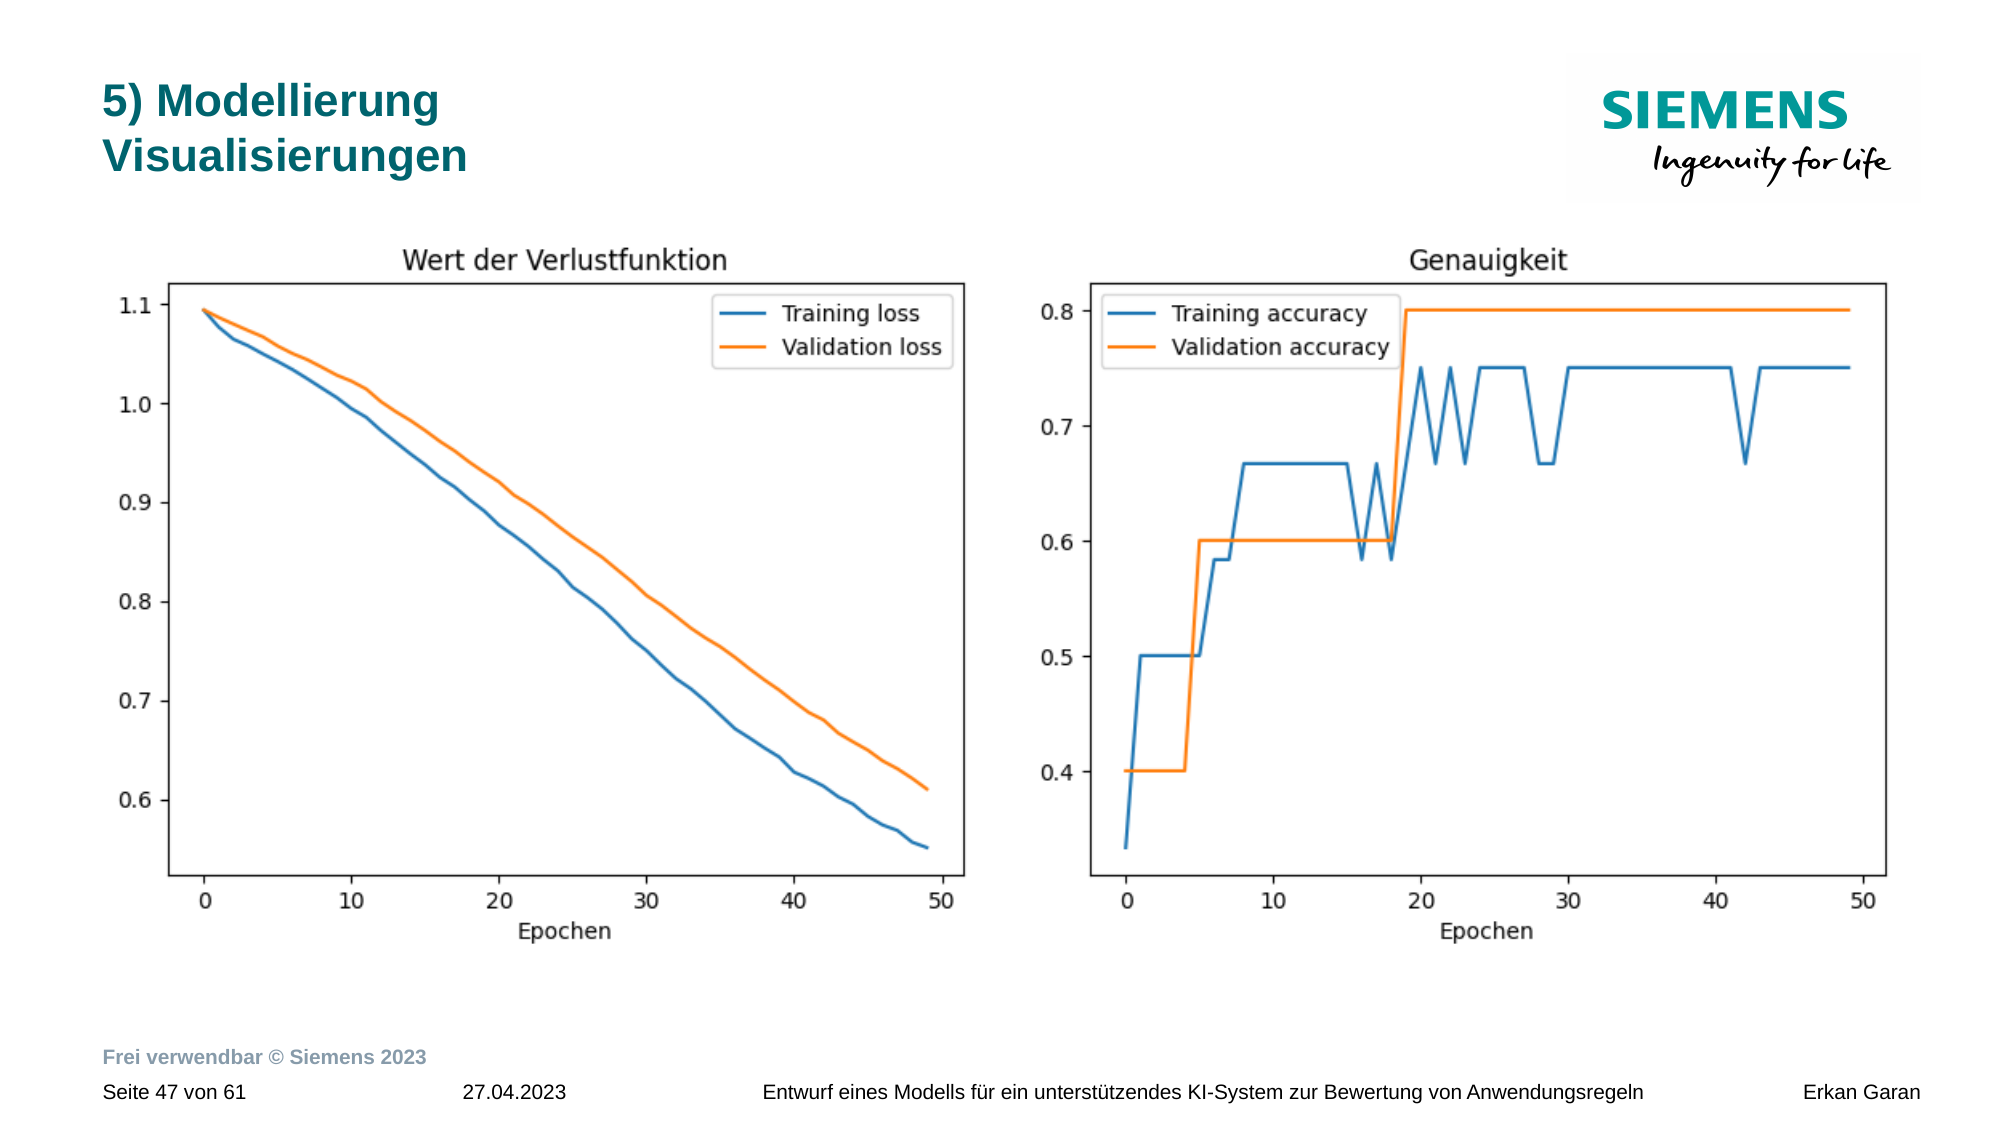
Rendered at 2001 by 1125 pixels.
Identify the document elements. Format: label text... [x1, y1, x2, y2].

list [101, 231, 977, 959]
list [1023, 231, 1899, 959]
title 5) Modellierung Visualisierungen [0, 0, 2000, 233]
